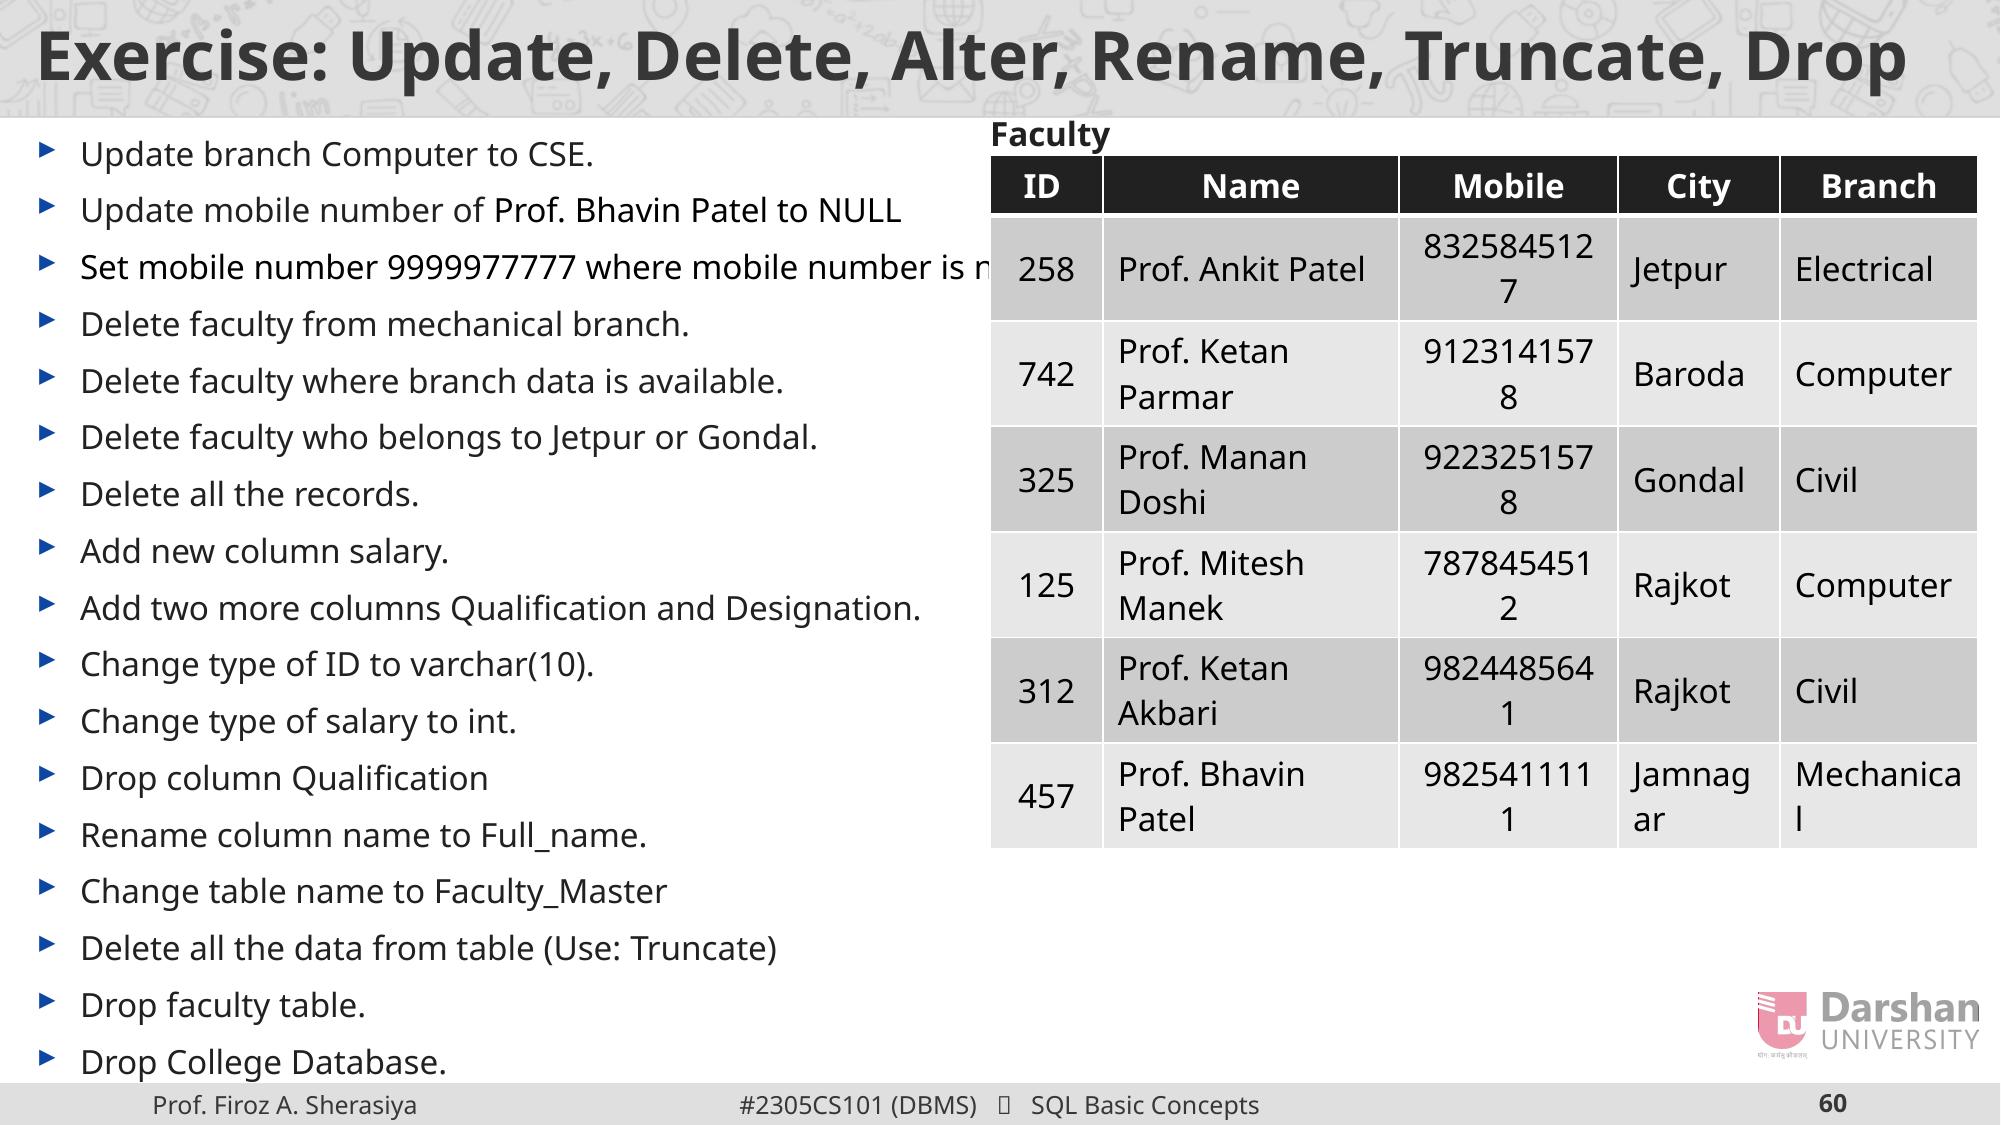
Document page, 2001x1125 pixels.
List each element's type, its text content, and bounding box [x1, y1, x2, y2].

table_cell 742 [991, 322, 1102, 425]
table_header ID [991, 156, 1102, 213]
table_cell Civil [1781, 638, 1977, 742]
table_cell 8325845127 [1400, 218, 1617, 320]
title Exercise: Update, Delete, Alter, Rename, Truncate, Drop [0, 0, 2000, 117]
list Update branch Computer to CSE. Update mobile number of Prof. Bhavin Patel to NULL Set mobile number 9999977777 where mobile number is not present. Delete faculty from mechanical branch. Delete faculty where branch data is available. Delete faculty who belongs to Jetpur or Gondal. Delete all the records. Add new column salary. Add two more columns Qualification and Designation. Change type of ID to varchar(10). Change type of salary to int. Drop column Qualification Rename column name to Full_name. Change table name to Faculty_Master Delete all the data from table (Use: Truncate) Drop faculty table. Drop College Database. [21, 129, 1979, 1047]
table_cell Prof. Ankit Patel [1104, 218, 1398, 320]
table_cell Prof. Manan Doshi [1104, 427, 1398, 531]
table_cell Jetpur [1619, 218, 1779, 320]
text_box Basic SQL Commands [1758, 1047, 1979, 1059]
table_cell 312 [991, 638, 1102, 742]
table_cell Prof. Bhavin Patel [1104, 744, 1398, 848]
table_header Branch [1781, 156, 1977, 213]
table_cell Prof. Ketan Akbari [1104, 638, 1398, 742]
table_cell 9825411111 [1400, 744, 1617, 848]
table_header Name [1104, 156, 1398, 213]
table_cell 457 [991, 744, 1102, 848]
table_cell Prof. Mitesh Manek [1104, 533, 1398, 637]
table_cell 125 [991, 533, 1102, 637]
table_cell 7878454512 [1400, 533, 1617, 637]
table_header City [1619, 156, 1779, 213]
table_cell Gondal [1619, 427, 1779, 531]
table_cell 9824485641 [1400, 638, 1617, 742]
table_cell Rajkot [1619, 533, 1779, 637]
text_box Faculty [974, 120, 1230, 146]
table_cell Mechanical [1781, 744, 1977, 848]
table_cell Rajkot [1619, 638, 1779, 742]
table_cell Prof. Ketan Parmar [1104, 322, 1398, 425]
table_cell 325 [991, 427, 1102, 531]
table_cell Computer [1781, 322, 1977, 425]
table_cell 258 [991, 218, 1102, 320]
table_cell Civil [1781, 427, 1977, 531]
table_cell Jamnagar [1619, 744, 1779, 848]
table_header Mobile [1400, 156, 1617, 213]
table_cell Computer [1781, 533, 1977, 637]
table_cell 9123141578 [1400, 322, 1617, 425]
table_cell 9223251578 [1400, 427, 1617, 531]
table_cell Baroda [1619, 322, 1779, 425]
table_cell Electrical [1781, 218, 1977, 320]
